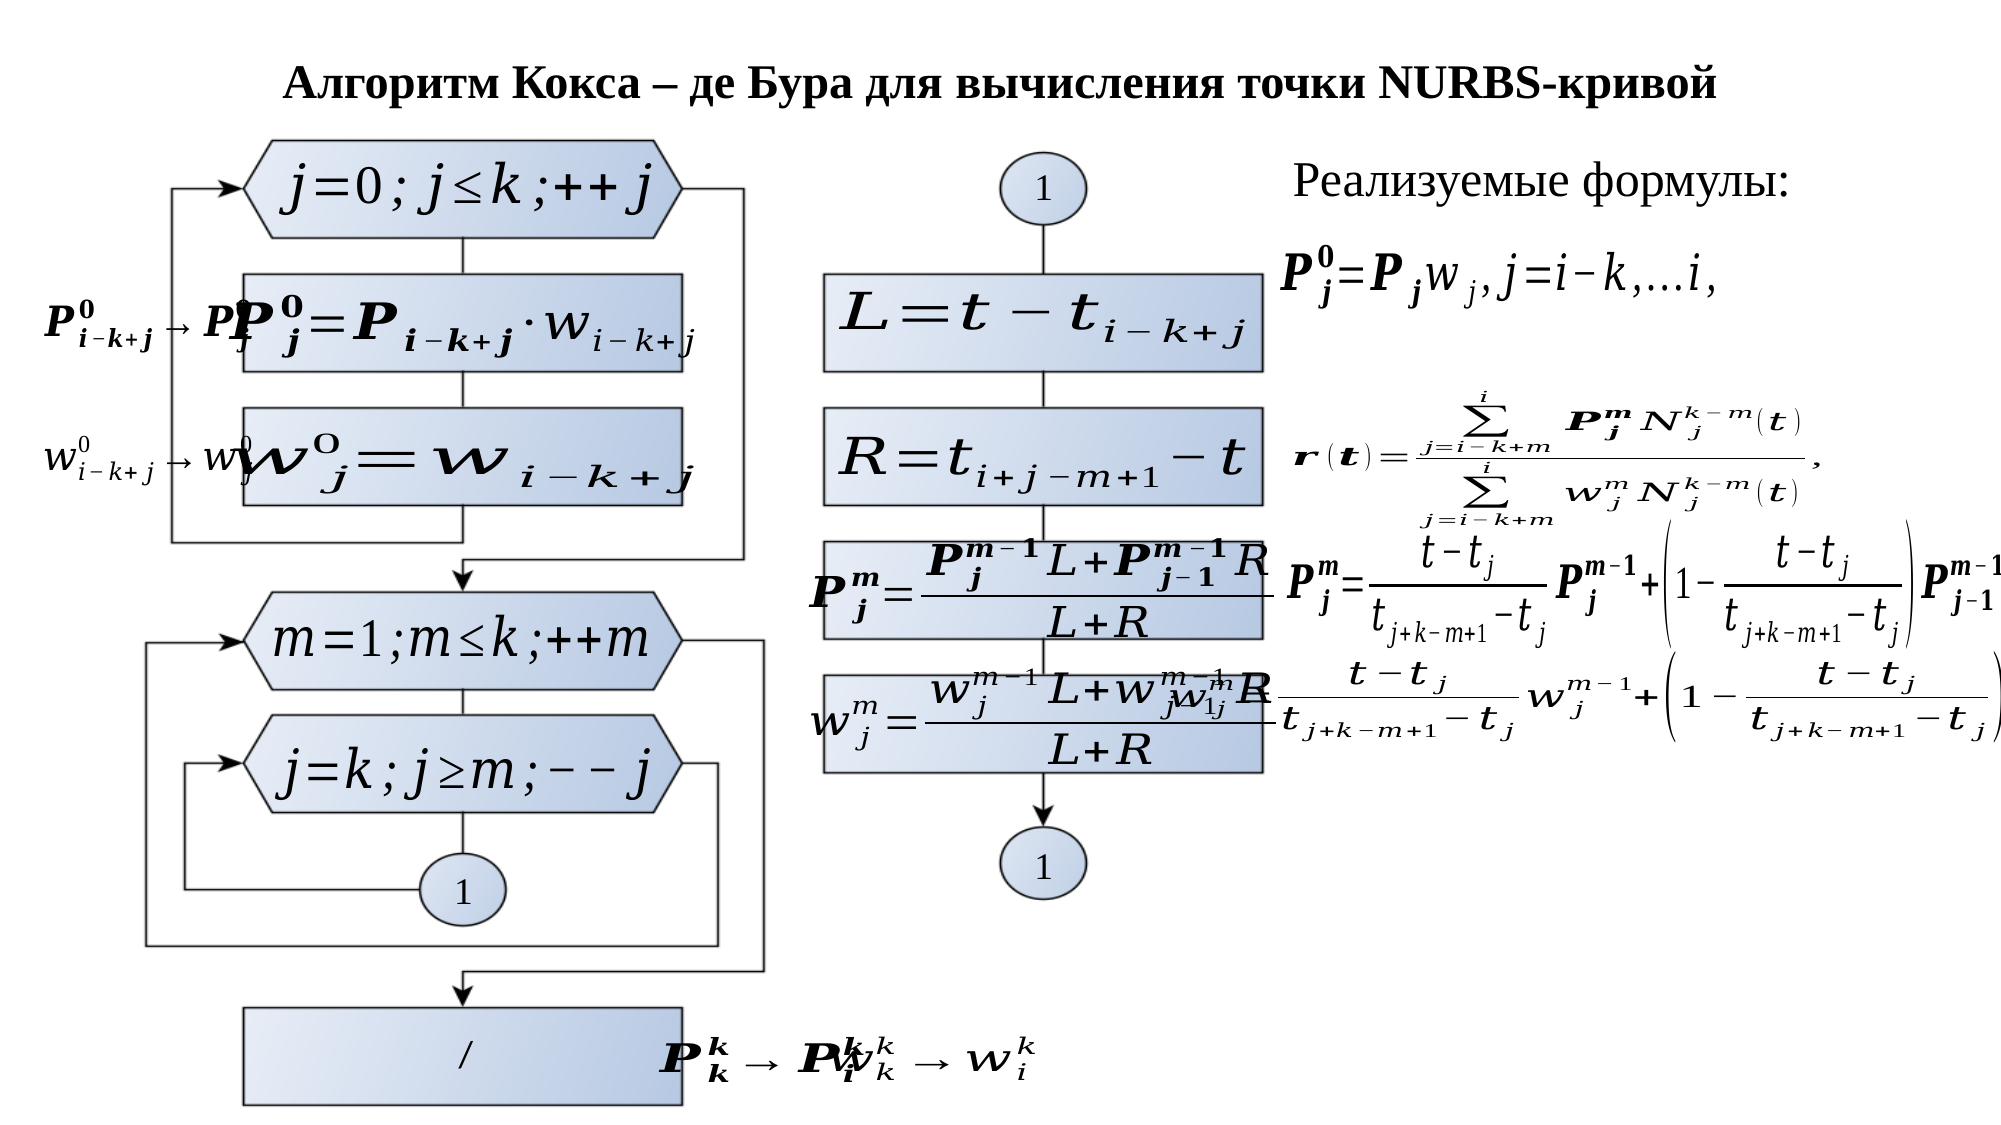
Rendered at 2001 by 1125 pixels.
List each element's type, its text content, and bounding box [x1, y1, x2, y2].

text_box Алгоритм Кокса – де Бура для вычисления точки NURBS-кривой [137, 31, 1863, 135]
picture [137, 134, 1278, 1118]
text_box Реализуемые формулы: [1278, 138, 2000, 214]
